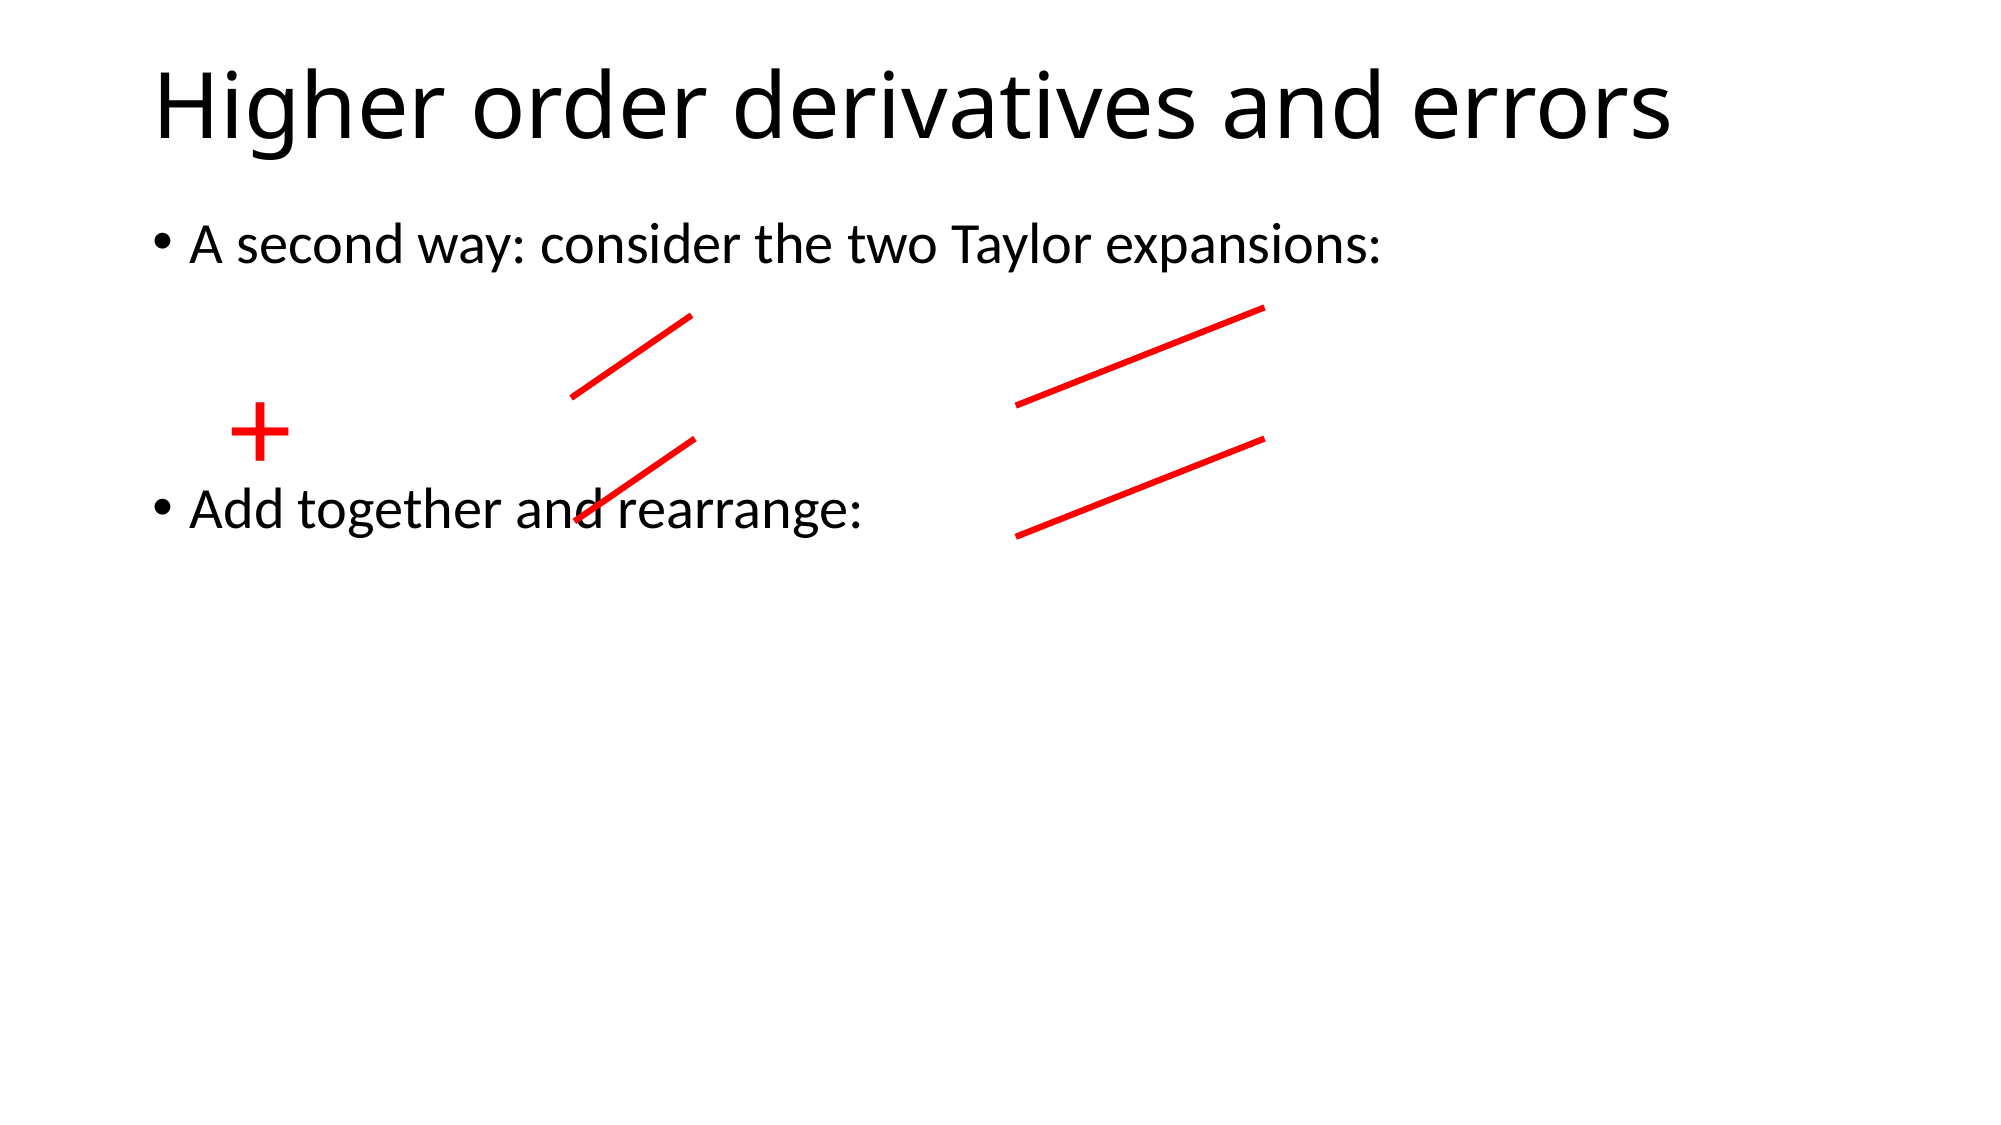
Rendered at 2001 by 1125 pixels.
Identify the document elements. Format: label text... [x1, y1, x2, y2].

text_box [571, 315, 692, 398]
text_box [1015, 438, 1265, 537]
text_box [1015, 307, 1265, 406]
text_box + [214, 339, 307, 505]
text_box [574, 438, 695, 522]
title Higher order derivatives and errors [137, 0, 2000, 218]
